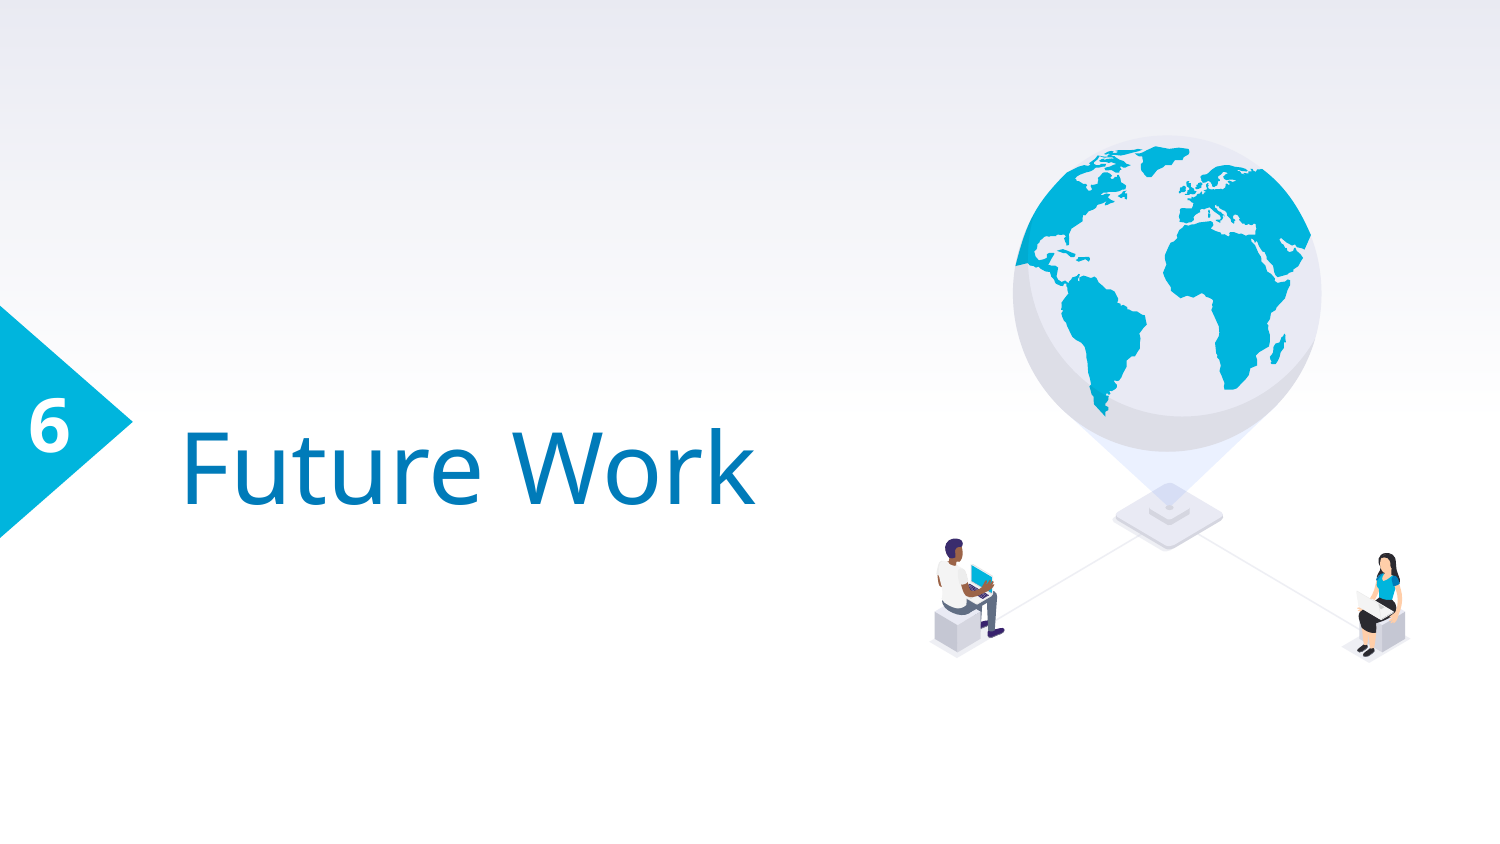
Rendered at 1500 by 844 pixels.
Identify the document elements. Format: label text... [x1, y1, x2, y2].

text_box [928, 135, 1411, 664]
title Future Work [178, 333, 923, 524]
text_box 6 [0, 306, 100, 540]
